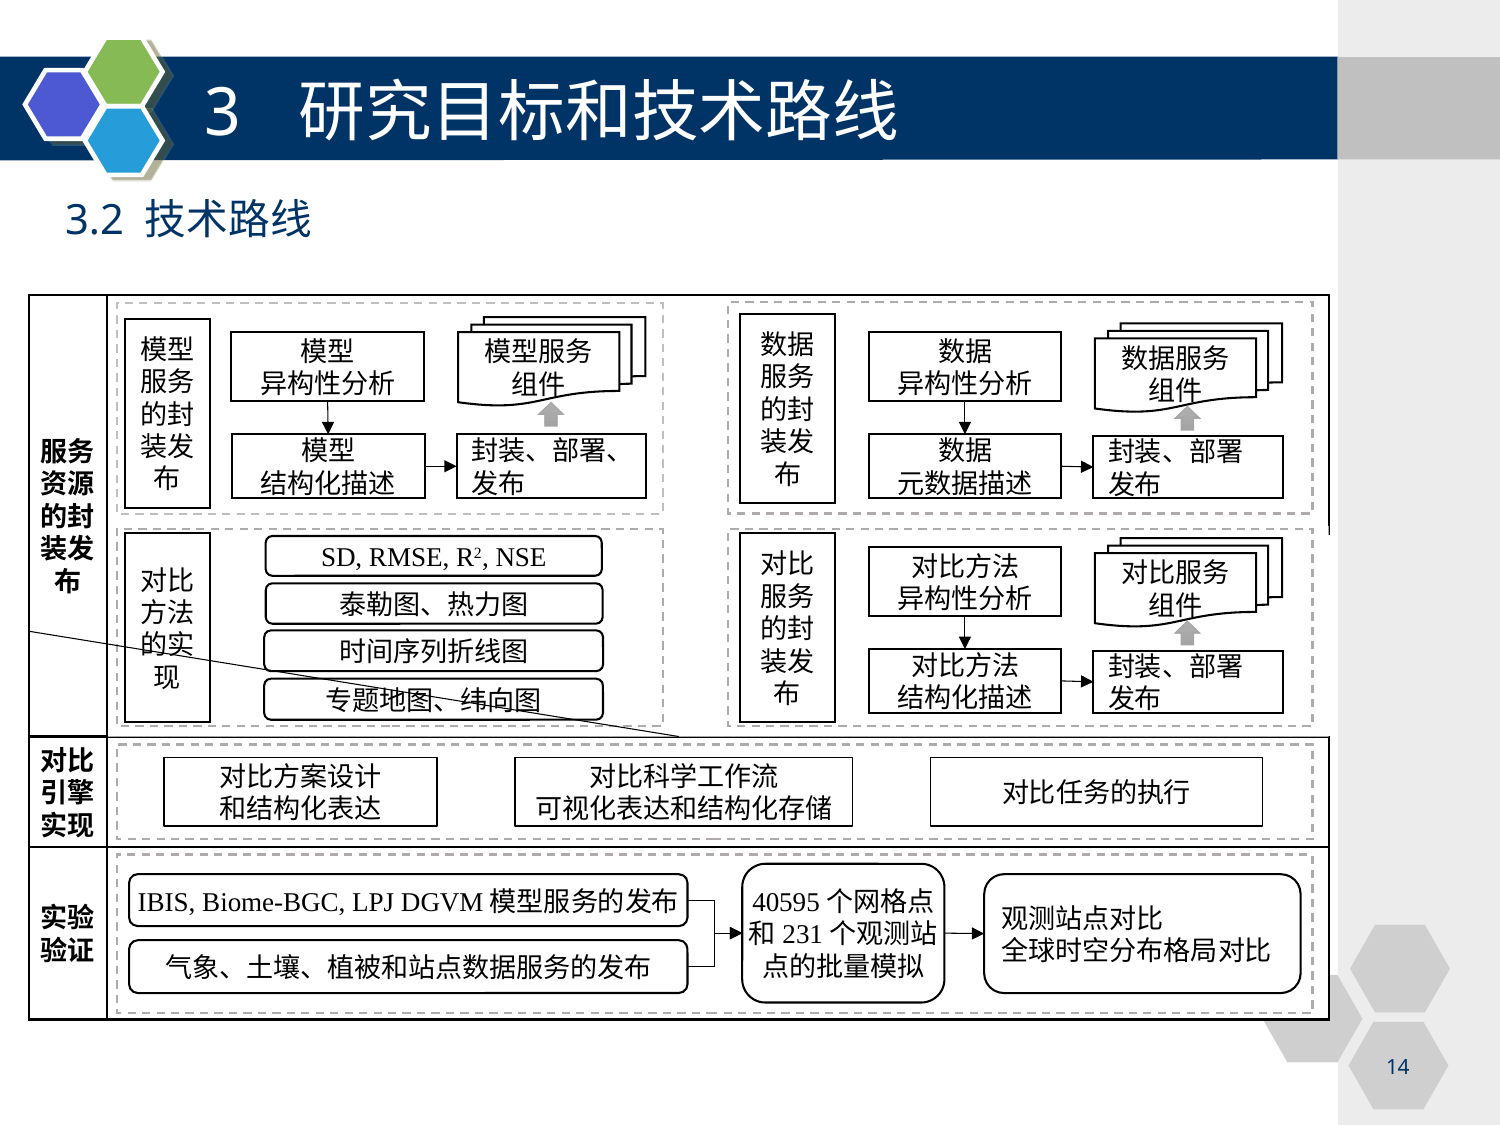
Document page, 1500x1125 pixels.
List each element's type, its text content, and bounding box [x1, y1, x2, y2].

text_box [1094, 537, 1283, 627]
text_box 对比方案设计 和结构化表达 [163, 757, 438, 827]
text_box [538, 414, 564, 427]
text_box 3.2 技术路线 [49, 174, 1176, 244]
text_box 模型 结构化描述 [231, 434, 425, 499]
text_box 服务资源的封装发布 [28, 632, 107, 736]
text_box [727, 528, 1313, 727]
text_box [107, 846, 1329, 1020]
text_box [116, 528, 663, 727]
text_box 对比引擎实现 [28, 736, 107, 846]
text_box 模型 异构性分析 [231, 331, 424, 402]
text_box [1094, 323, 1283, 413]
text_box [116, 744, 1313, 840]
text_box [457, 316, 646, 406]
text_box 实验验证 [28, 846, 107, 1020]
text_box 模型服务的封装发布 [124, 318, 211, 508]
text_box [107, 737, 1329, 846]
text_box [107, 294, 1329, 525]
text_box [107, 525, 1328, 737]
text_box 封装、部署、发布 [456, 434, 646, 499]
text_box 对比科学工作流 可视化表达和结构化存储 [515, 757, 853, 827]
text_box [128, 863, 1301, 1003]
text_box 对比任务的执行 [930, 757, 1263, 826]
text_box [116, 302, 663, 514]
text_box 14 [1360, 1046, 1436, 1085]
text_box [116, 854, 1313, 1013]
text_box 服务资源的封装发布 [28, 294, 107, 643]
text_box 3 研究目标和技术路线 [187, 62, 1300, 155]
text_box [727, 301, 1313, 514]
